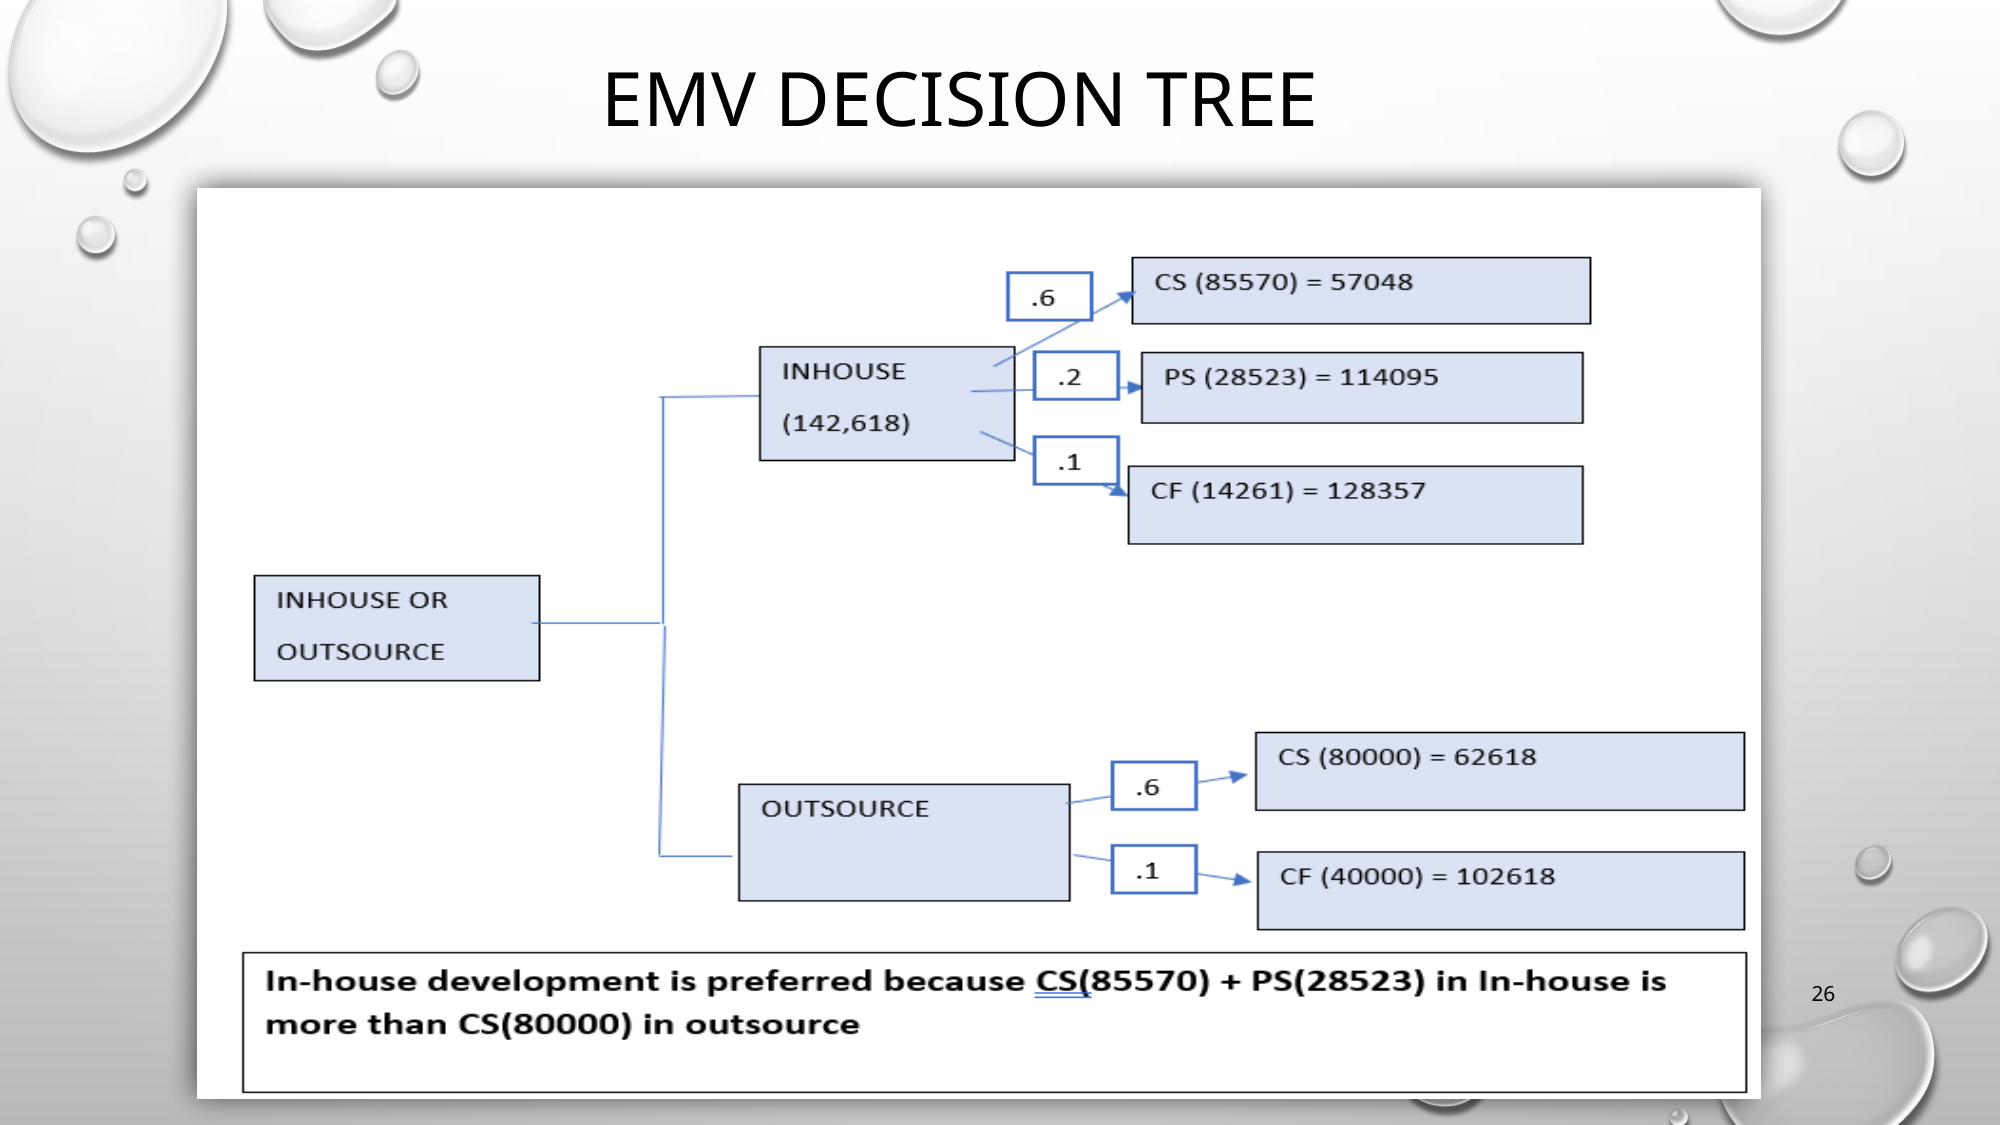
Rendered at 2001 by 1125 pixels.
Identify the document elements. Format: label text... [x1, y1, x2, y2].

picture [0, 0, 2000, 1125]
title EMV DECISION TREE [110, 44, 1811, 161]
slide_number 26 [1765, 965, 1851, 1025]
